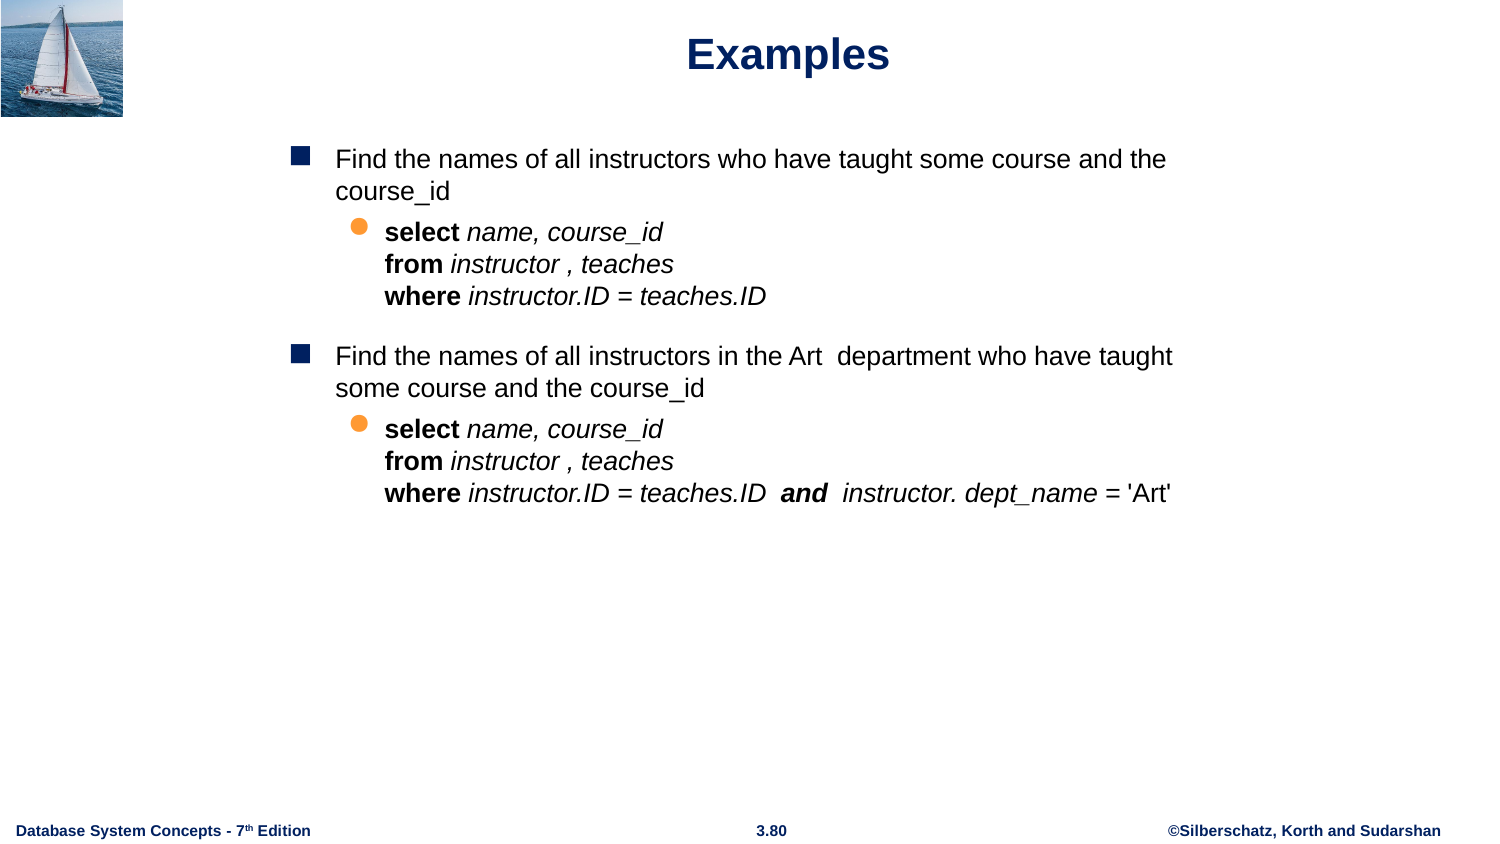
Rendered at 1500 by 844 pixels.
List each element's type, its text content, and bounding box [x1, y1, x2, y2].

picture [0, 0, 123, 117]
title Examples [125, 14, 1452, 90]
list Find the names of all instructors who have taught some course and the course_id select name, course_id from instructor , teaches where instructor.ID = teaches.ID Find the names of all instructors in the Art department who have taught some course and the course_id select name, course_id from instructor , teaches where instructor.ID = teaches.ID and instructor. dept_name = 'Art' [282, 136, 1221, 693]
